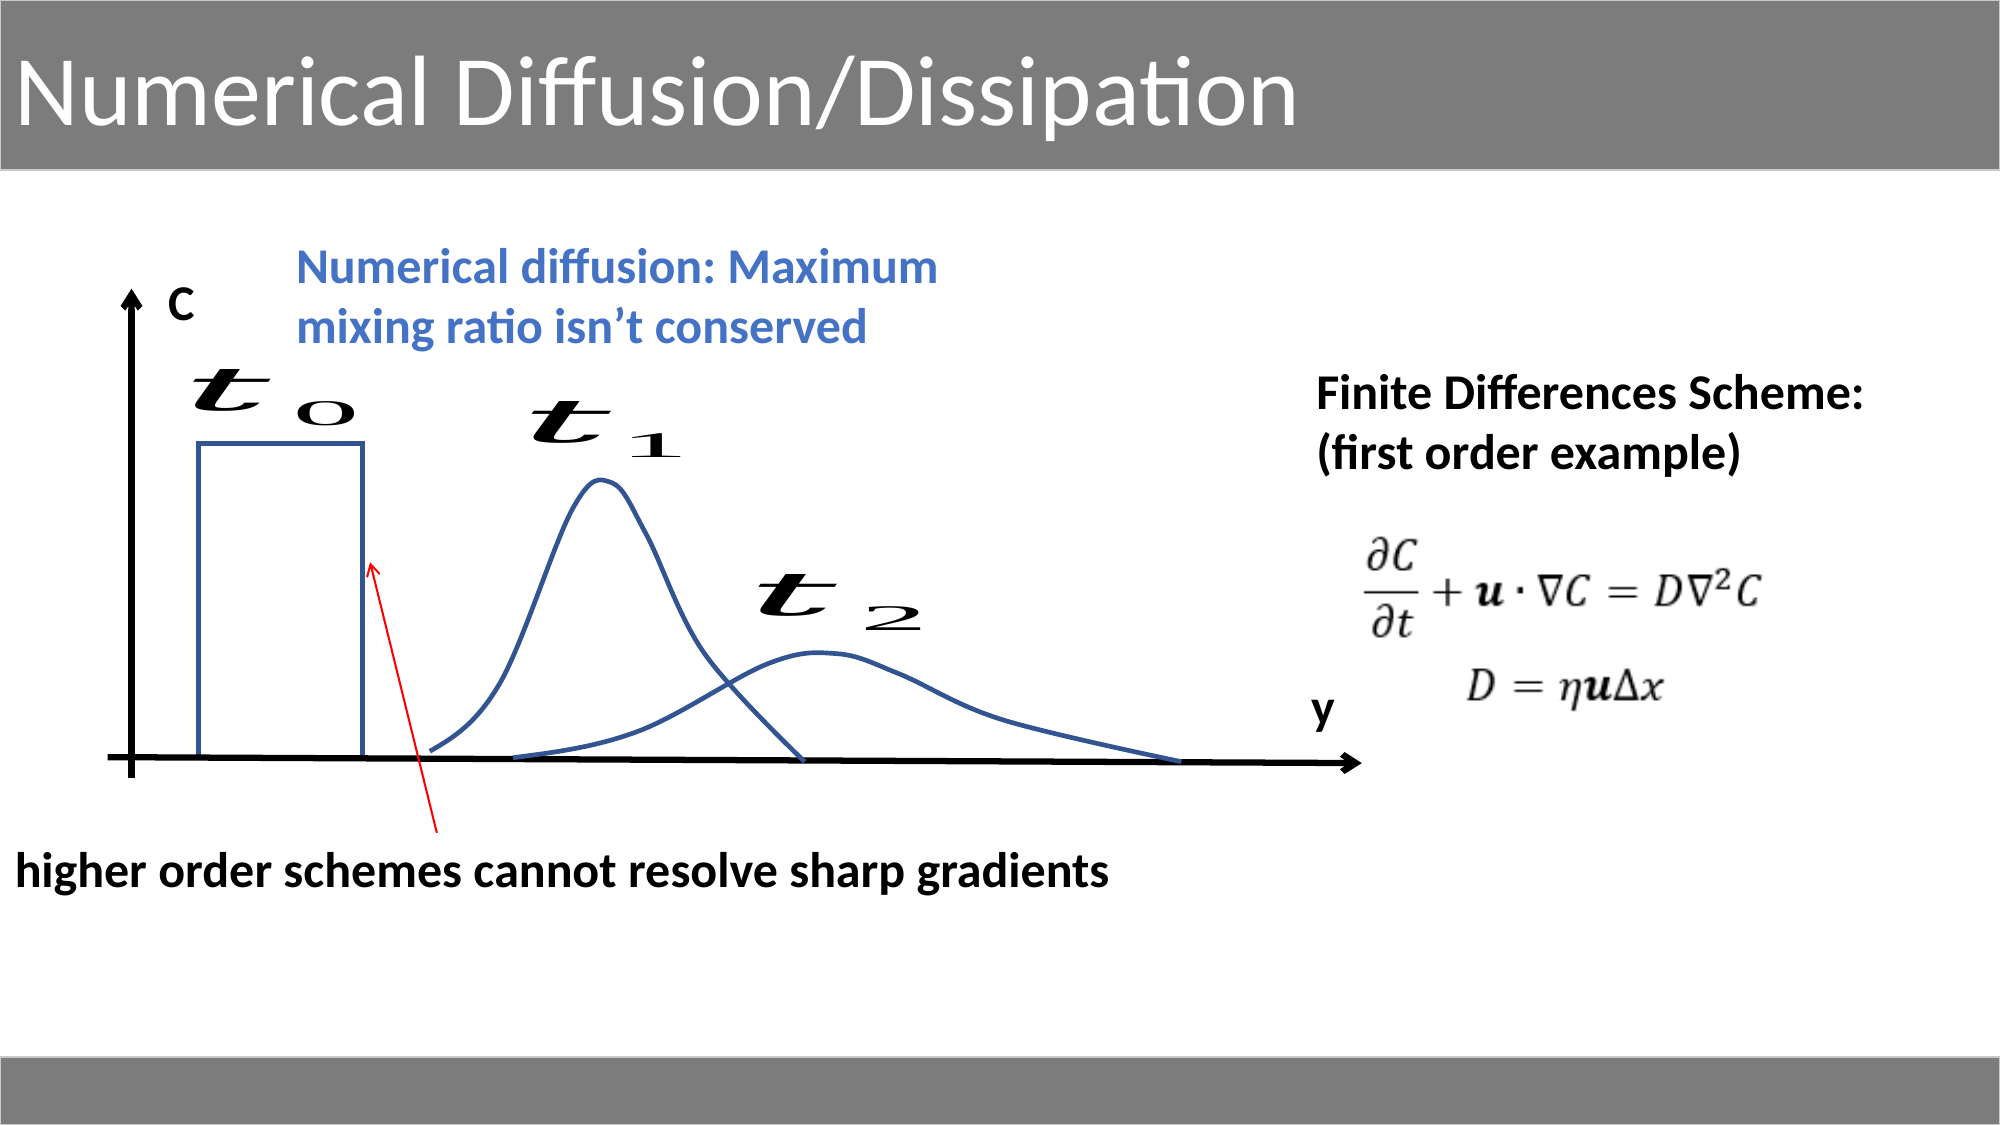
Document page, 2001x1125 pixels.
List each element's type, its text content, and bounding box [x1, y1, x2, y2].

text_box [198, 443, 364, 755]
text_box Numerical Diffusion/Dissipation [0, 0, 2000, 171]
text_box Finite Differences Scheme: (first order example) [1296, 408, 2000, 491]
text_box [437, 478, 729, 754]
text_box higher order schemes cannot resolve sharp gradients [0, 830, 2000, 966]
text_box Numerical diffusion: Maximum mixing ratio isn’t conserved [281, 226, 996, 361]
text_box C [153, 263, 217, 338]
text_box [512, 651, 1165, 757]
text_box [0, 1056, 2000, 1125]
text_box y [1296, 666, 1360, 742]
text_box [437, 757, 1362, 764]
picture [1327, 526, 1793, 724]
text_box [107, 757, 370, 764]
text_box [370, 562, 437, 833]
